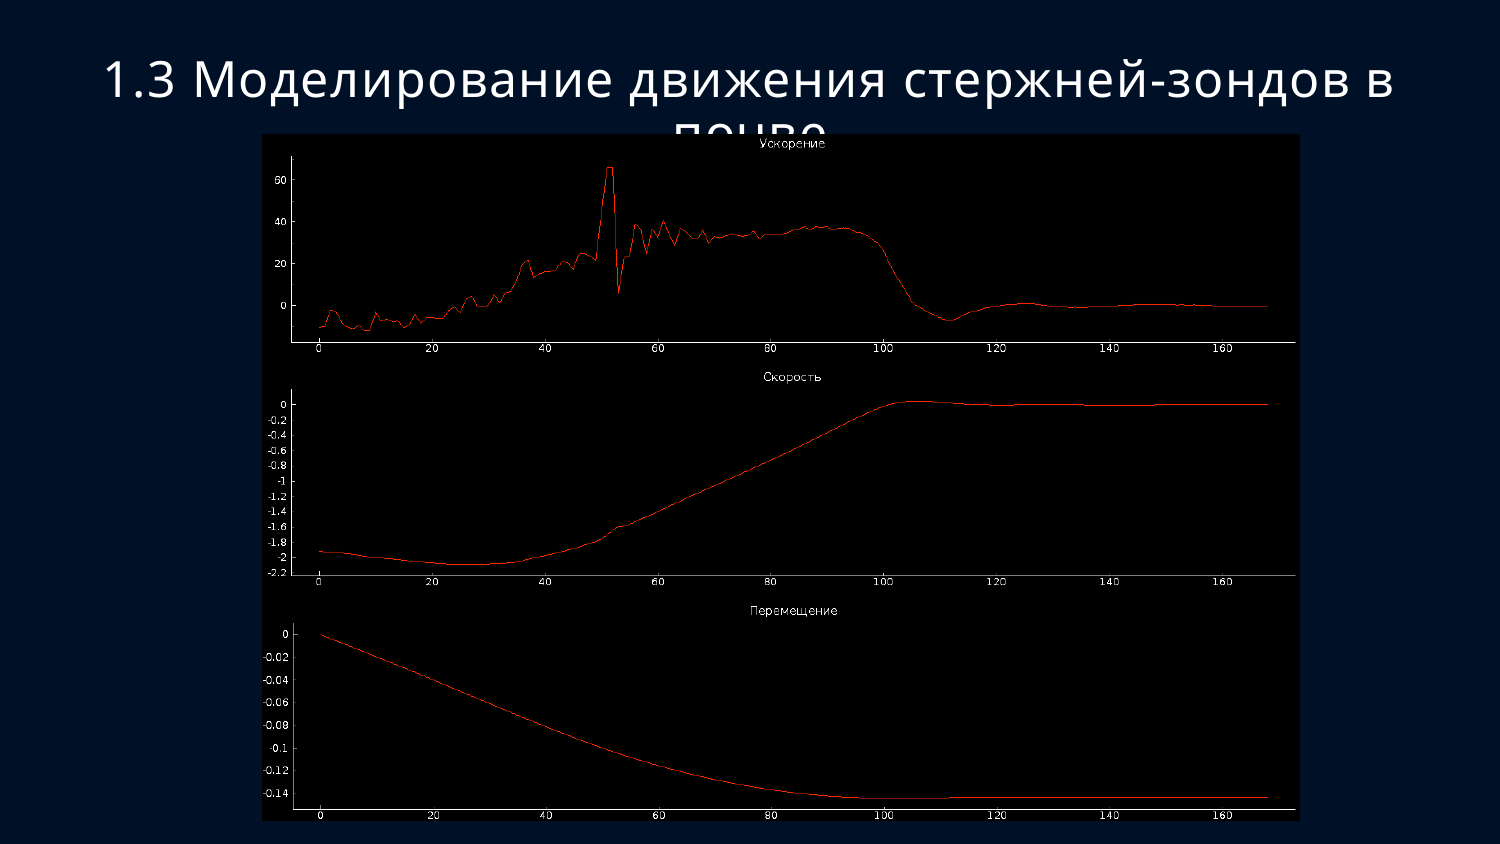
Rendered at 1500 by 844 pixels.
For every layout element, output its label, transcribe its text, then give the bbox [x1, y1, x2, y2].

picture [262, 134, 1300, 821]
text_box 1.3 Моделирование движения стержней-зондов в почве [37, 46, 1463, 109]
